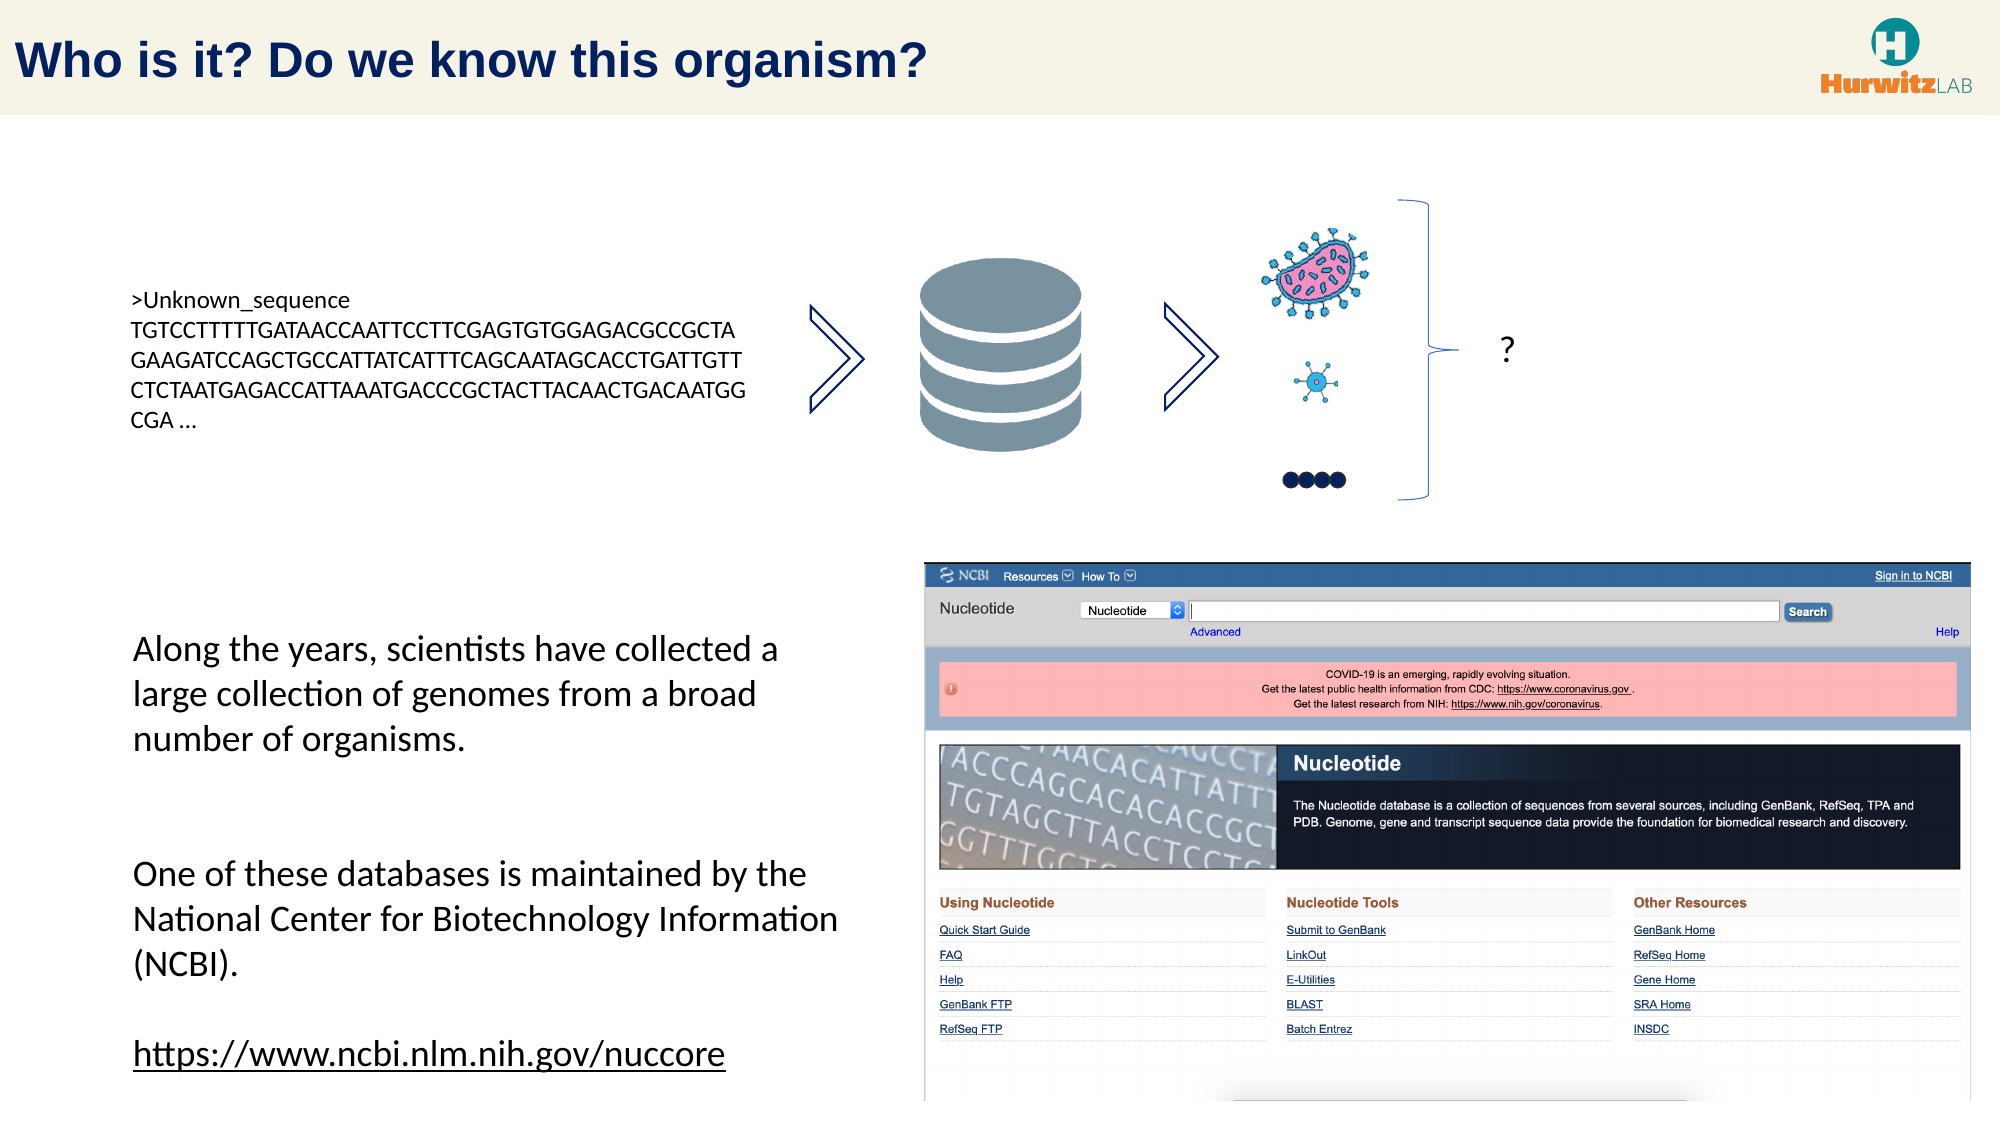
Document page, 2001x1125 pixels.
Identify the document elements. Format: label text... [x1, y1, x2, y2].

text_box [1164, 301, 1220, 413]
text_box [1329, 471, 1347, 489]
picture [1291, 356, 1341, 405]
picture [903, 257, 1098, 452]
text_box [1297, 471, 1314, 489]
text_box ? [1484, 318, 1587, 378]
text_box >Unknown_sequence TGTCCTTTTTGATAACCAATTCCTTCGAGTGTGGAGACGCCGCTAGAAGATCCAGCTGCCATTATCATTTCAGCAATAGCACCTGATTGTTCTCTAATGAGACCATTAAATGACCCGCTACTTACAACTGACAATGGCGA … [115, 276, 764, 442]
text_box [1313, 471, 1330, 489]
picture [1254, 226, 1376, 323]
text_box Who is it? Do we know this organism? [0, 0, 1813, 116]
text_box [809, 303, 866, 415]
text_box Along the years, scientists have collected a large collection of genomes from a broad number of organisms. One of these databases is maintained by the National Center for Biotechnology Information (NCBI). https://www.ncbi.nlm.nih.gov/nuccore [118, 617, 873, 1082]
picture [924, 562, 1971, 1101]
text_box [1282, 471, 1299, 489]
picture [1813, 0, 2000, 152]
text_box [1397, 199, 1460, 501]
